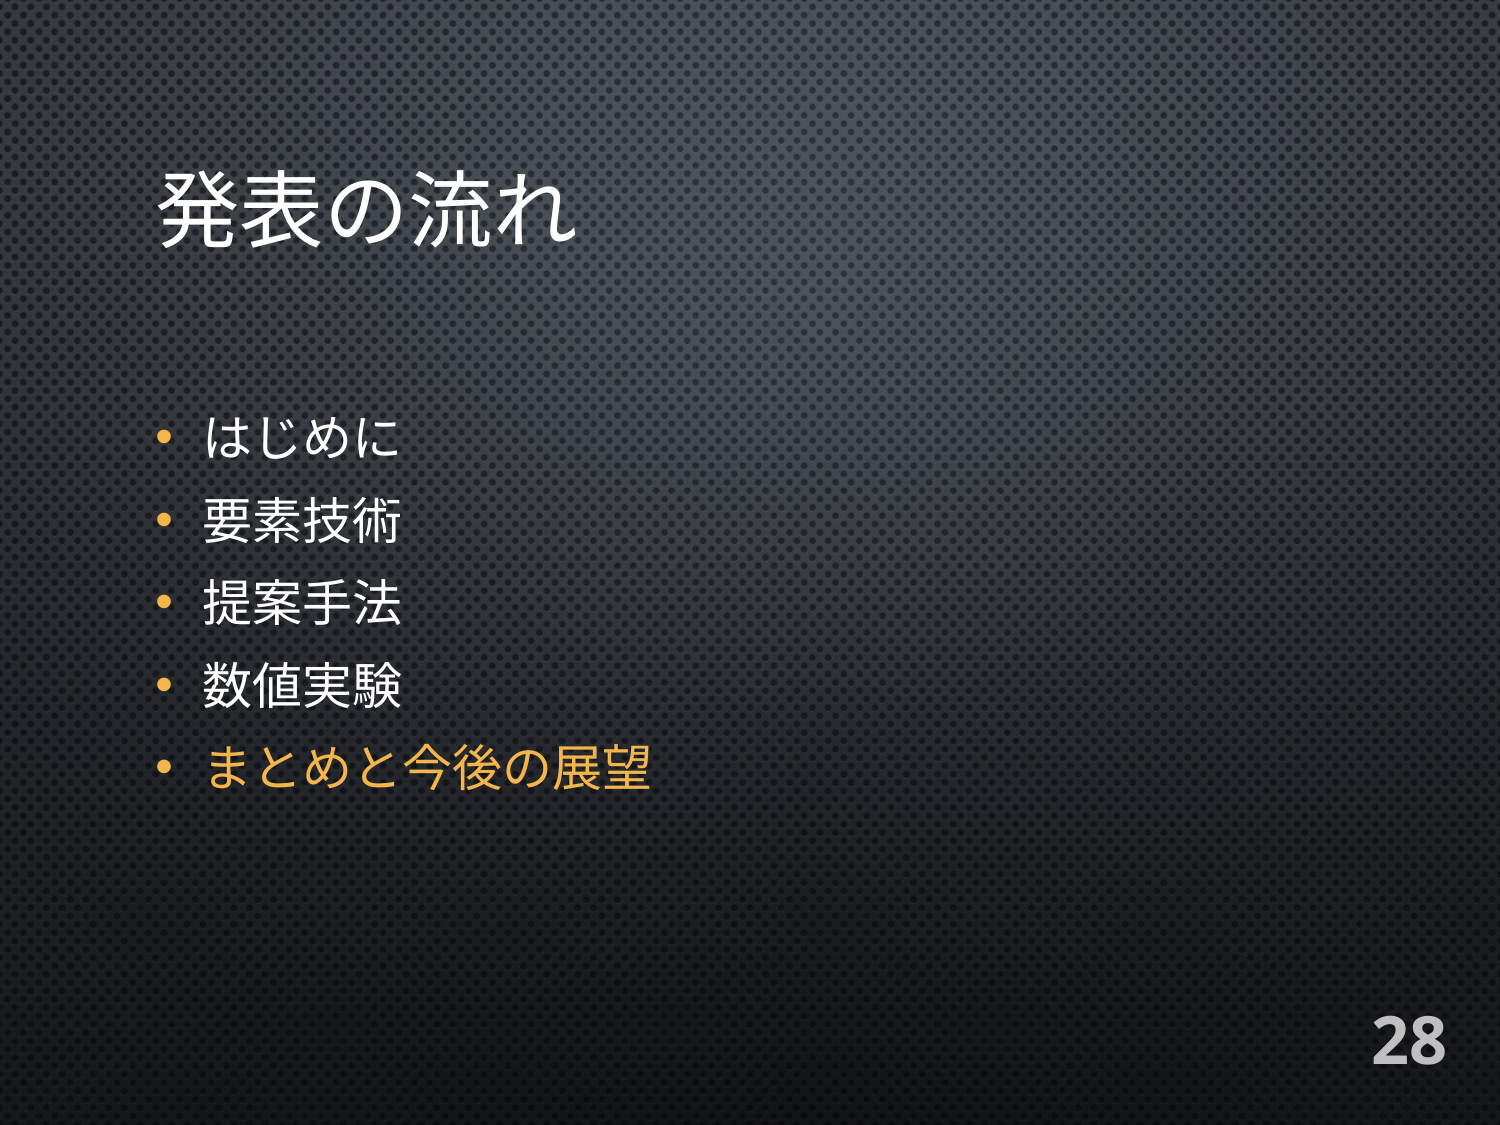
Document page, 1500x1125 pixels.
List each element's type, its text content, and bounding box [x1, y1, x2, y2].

slide_number 28 [1268, 1013, 1463, 1074]
list はじめに 要素技術 提案手法 数値実験 まとめと今後の展望 [140, 350, 1360, 854]
title 発表の流れ [140, 140, 1360, 276]
